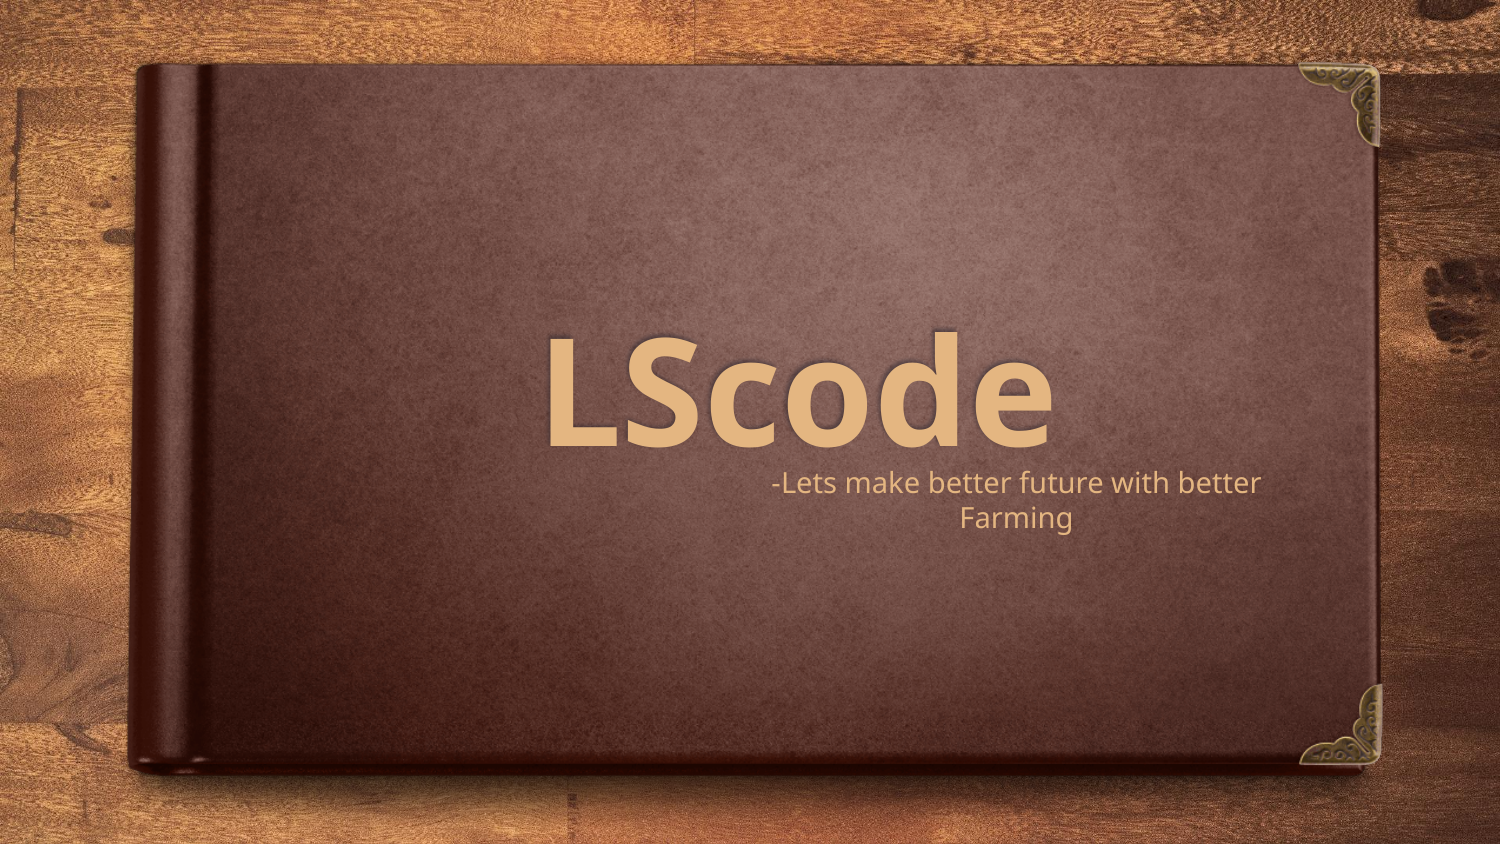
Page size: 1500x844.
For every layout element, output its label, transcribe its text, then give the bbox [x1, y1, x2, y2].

text_box -Lets make better future with better Farming [704, 457, 1329, 543]
picture [0, 0, 1500, 844]
title LScode [242, 256, 1140, 517]
